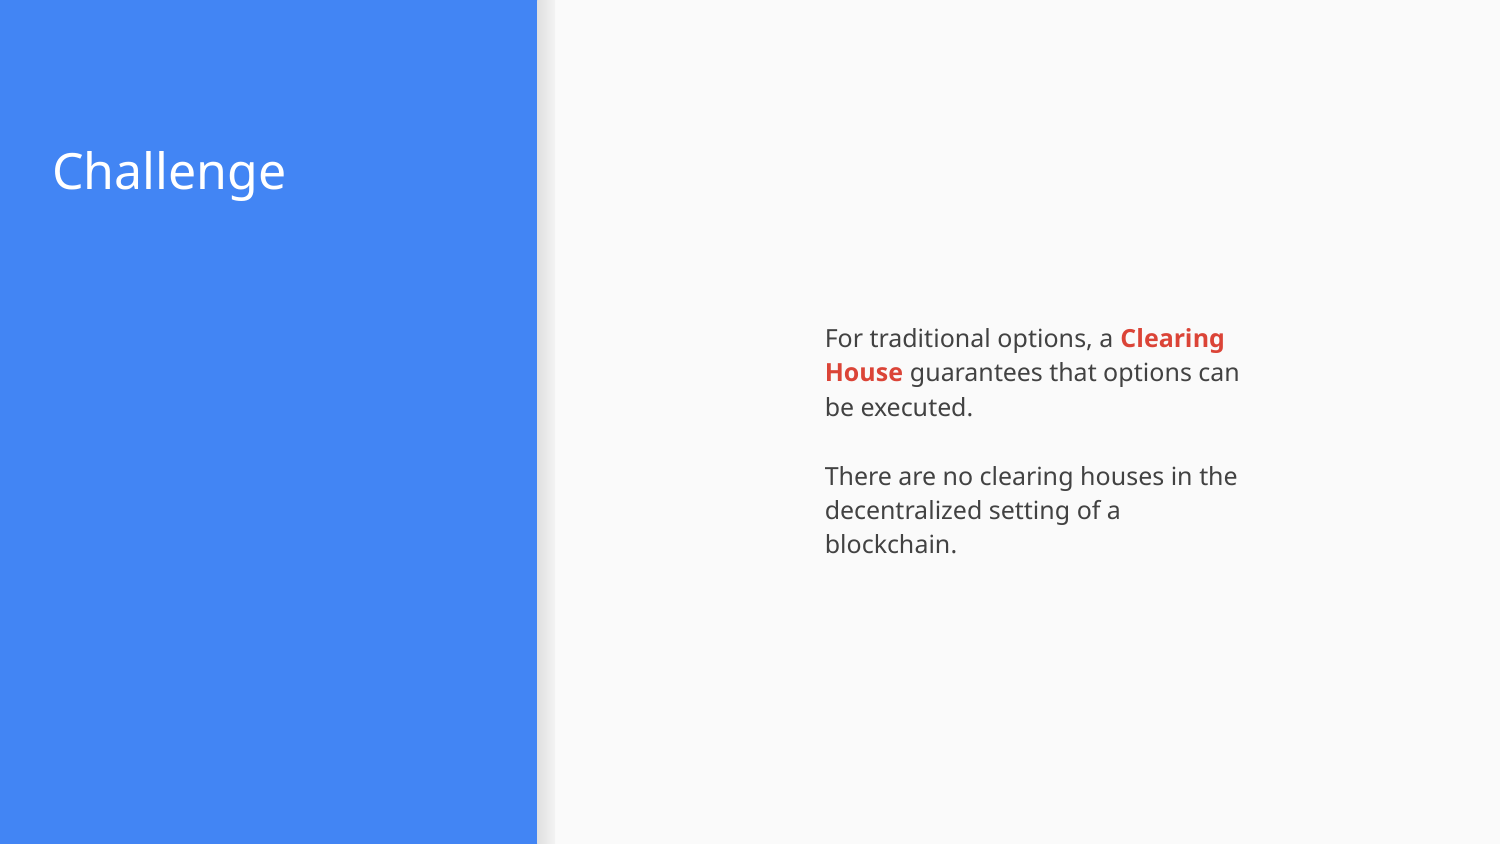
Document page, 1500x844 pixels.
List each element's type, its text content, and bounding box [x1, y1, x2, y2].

title Challenge [37, 58, 498, 216]
list For traditional options, a Clearing House guarantees that options can be executed. There are no clearing houses in the decentralized setting of a blockchain. [809, 302, 1271, 541]
